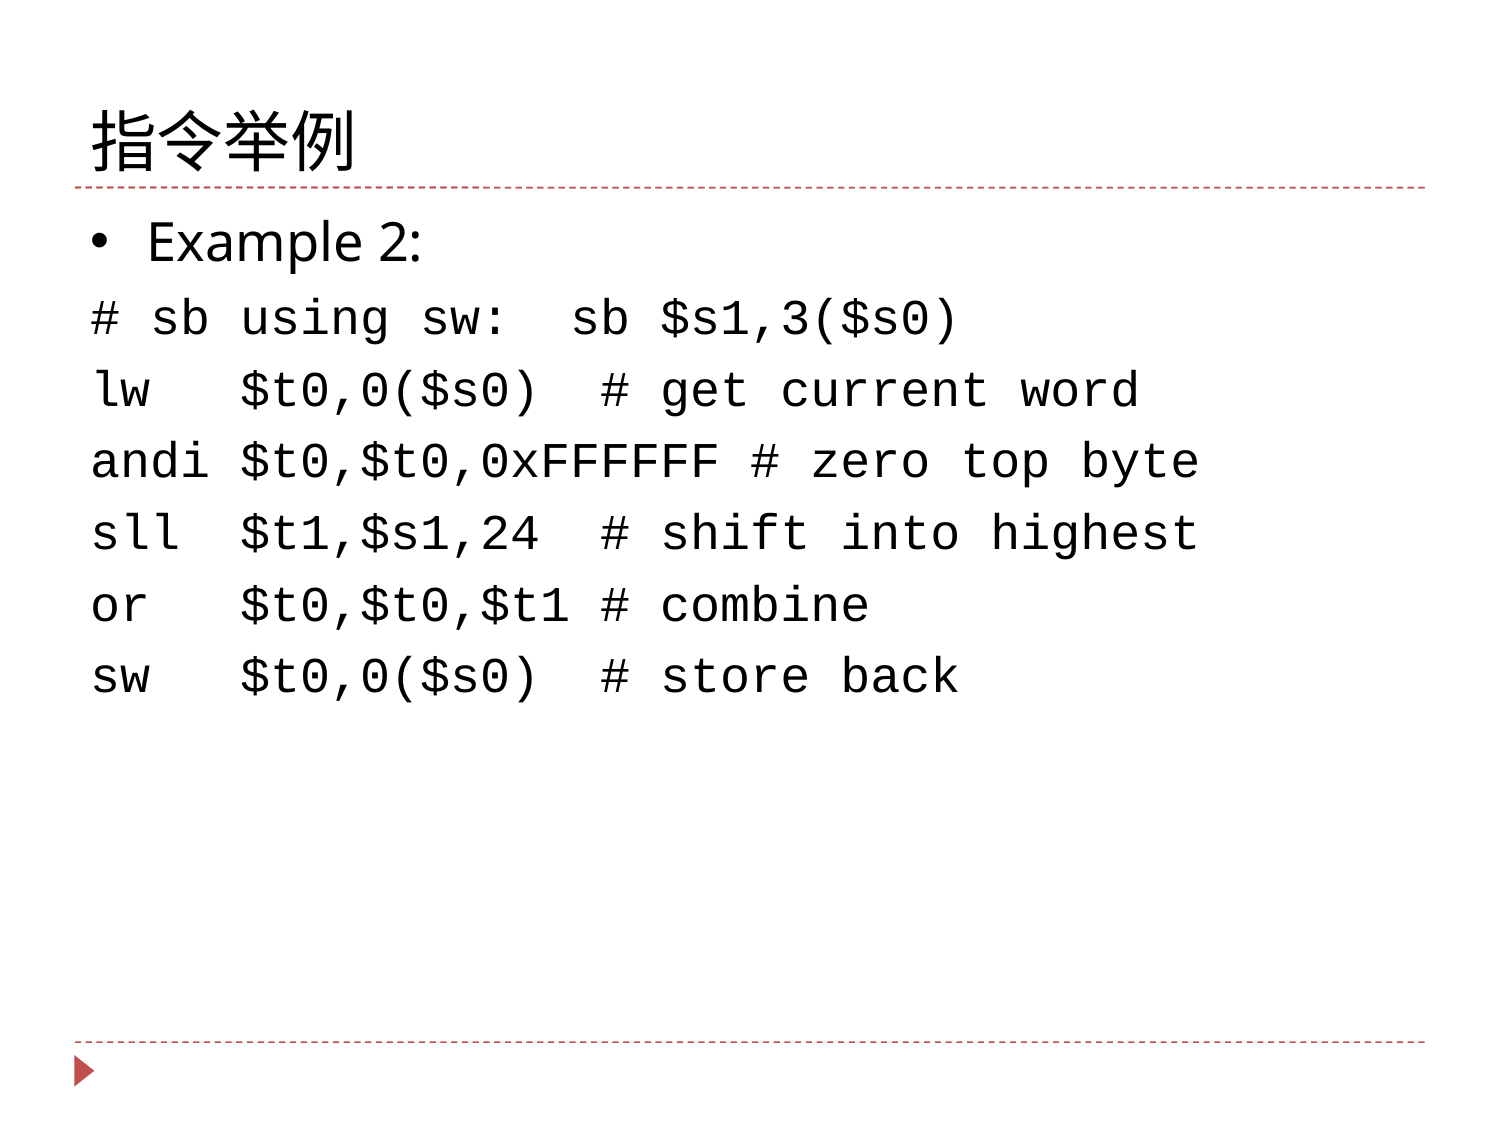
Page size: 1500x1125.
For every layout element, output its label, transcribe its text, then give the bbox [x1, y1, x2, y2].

list Example 2: # sb using sw: sb $s1,3($s0) lw $t0,0($s0) # get current word andi $t0,$t0,0xFFFFFF # zero top byte sll $t1,$s1,24 # shift into highest or $t0,$t0,$t1 # combine sw $t0,0($s0) # store back [75, 200, 1425, 1006]
title 指令举例 [75, 24, 1425, 188]
